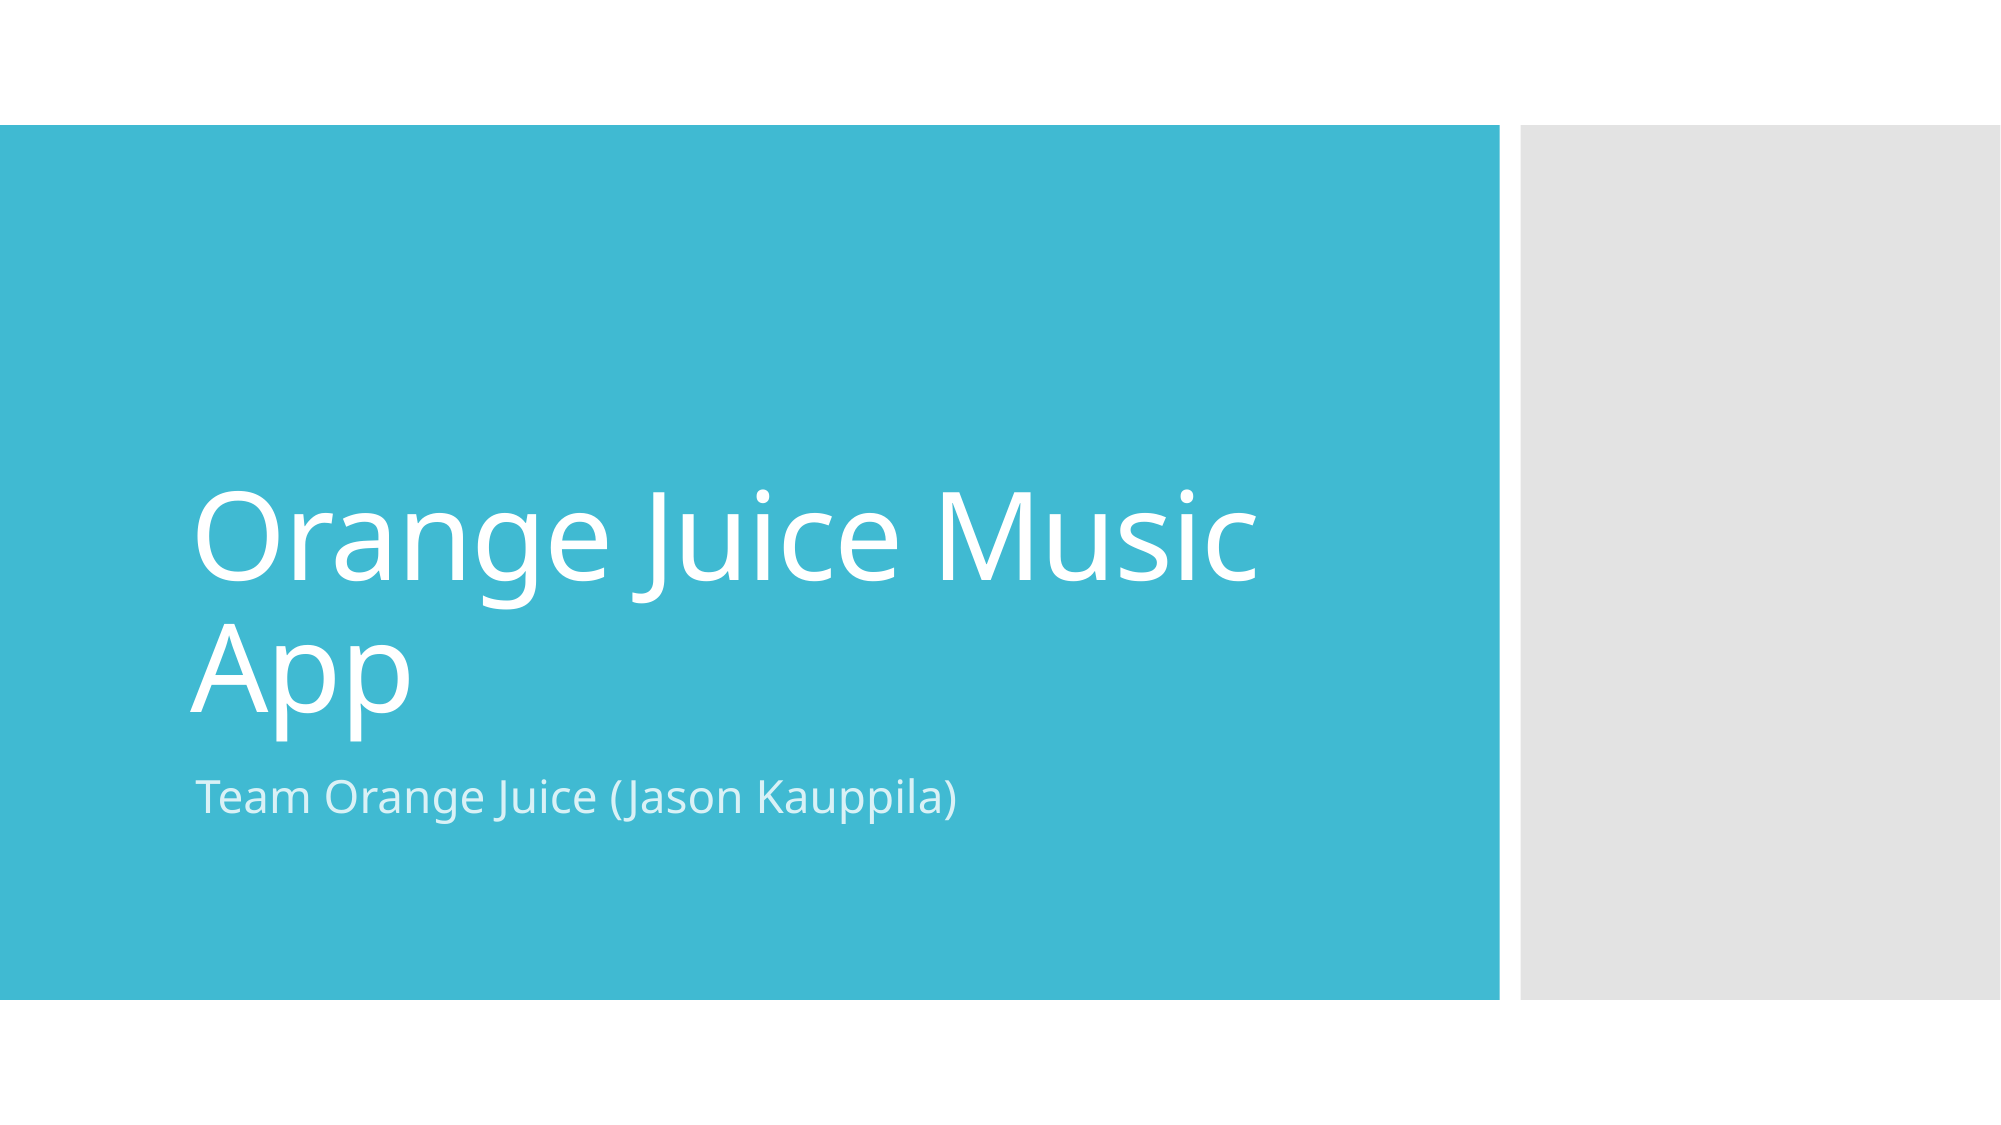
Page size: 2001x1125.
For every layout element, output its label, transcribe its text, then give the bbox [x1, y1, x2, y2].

subtitle Team Orange Juice (Jason Kauppila) [180, 766, 1381, 917]
title Orange Juice Music App [175, 213, 1376, 747]
